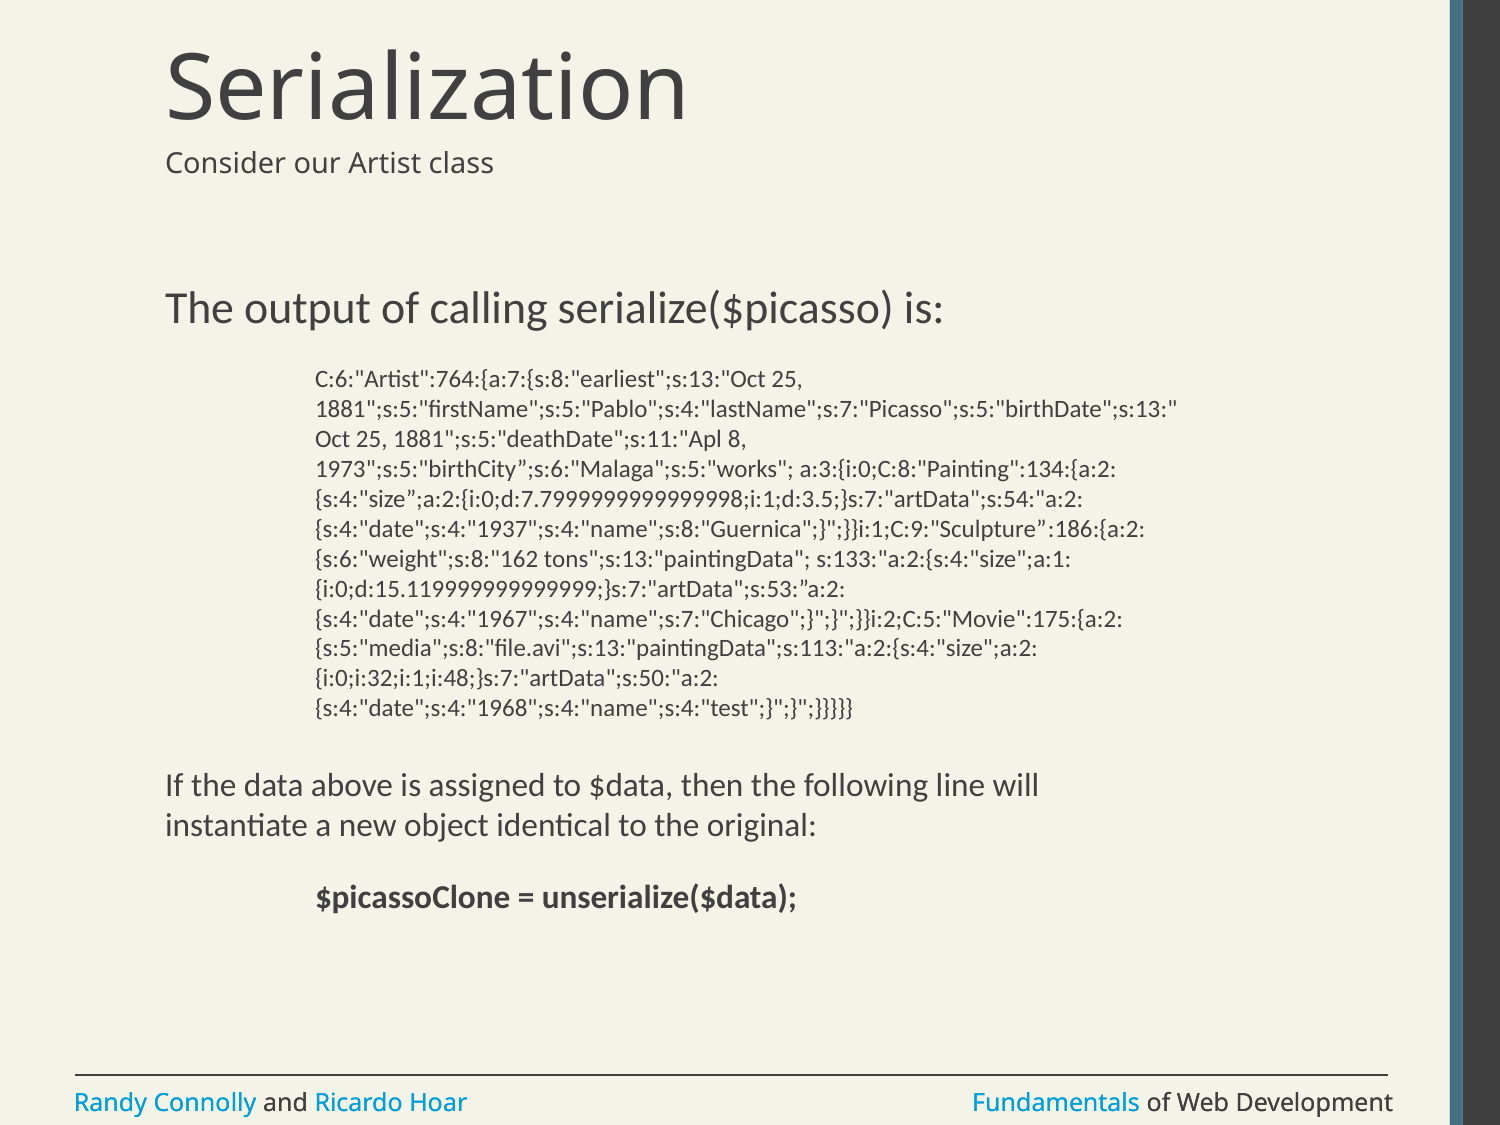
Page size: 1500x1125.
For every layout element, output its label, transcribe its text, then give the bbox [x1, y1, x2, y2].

title Serialization [150, 20, 1425, 188]
list Consider our Artist class [150, 137, 1200, 188]
list The output of calling serialize($picasso) is: C:6:"Artist":764:{a:7:{s:8:"earliest";s:13:"Oct 25, 1881";s:5:"firstName";s:5:"Pablo";s:4:"lastName";s:7:"Picasso";s:5:"birthDate";s:13:"Oct 25, 1881";s:5:"deathDate";s:11:"Apl 8, 1973";s:5:"birthCity”;s:6:"Malaga";s:5:"works"; a:3:{i:0;C:8:"Painting":134:{a:2:{s:4:"size”;a:2:{i:0;d:7.7999999999999998;i:1;d:3.5;}s:7:"artData";s:54:"a:2:{s:4:"date";s:4:"1937";s:4:"name";s:8:"Guernica";}";}}i:1;C:9:"Sculpture”:186:{a:2:{s:6:"weight";s:8:"162 tons";s:13:"paintingData"; s:133:"a:2:{s:4:"size";a:1:{i:0;d:15.119999999999999;}s:7:"artData";s:53:”a:2:{s:4:"date";s:4:"1967";s:4:"name";s:7:"Chicago";}";}";}}i:2;C:5:"Movie":175:{a:2:{s:5:"media";s:8:"file.avi";s:13:"paintingData";s:113:"a:2:{s:4:"size";a:2:{i:0;i:32;i:1;i:48;}s:7:"artData";s:50:"a:2:{s:4:"date";s:4:"1968";s:4:"name";s:4:"test";}";}";}}}}} If the data above is assigned to $data, then the following line will instantiate a new object identical to the original: $picassoClone = unserialize($data); [150, 270, 1200, 1013]
